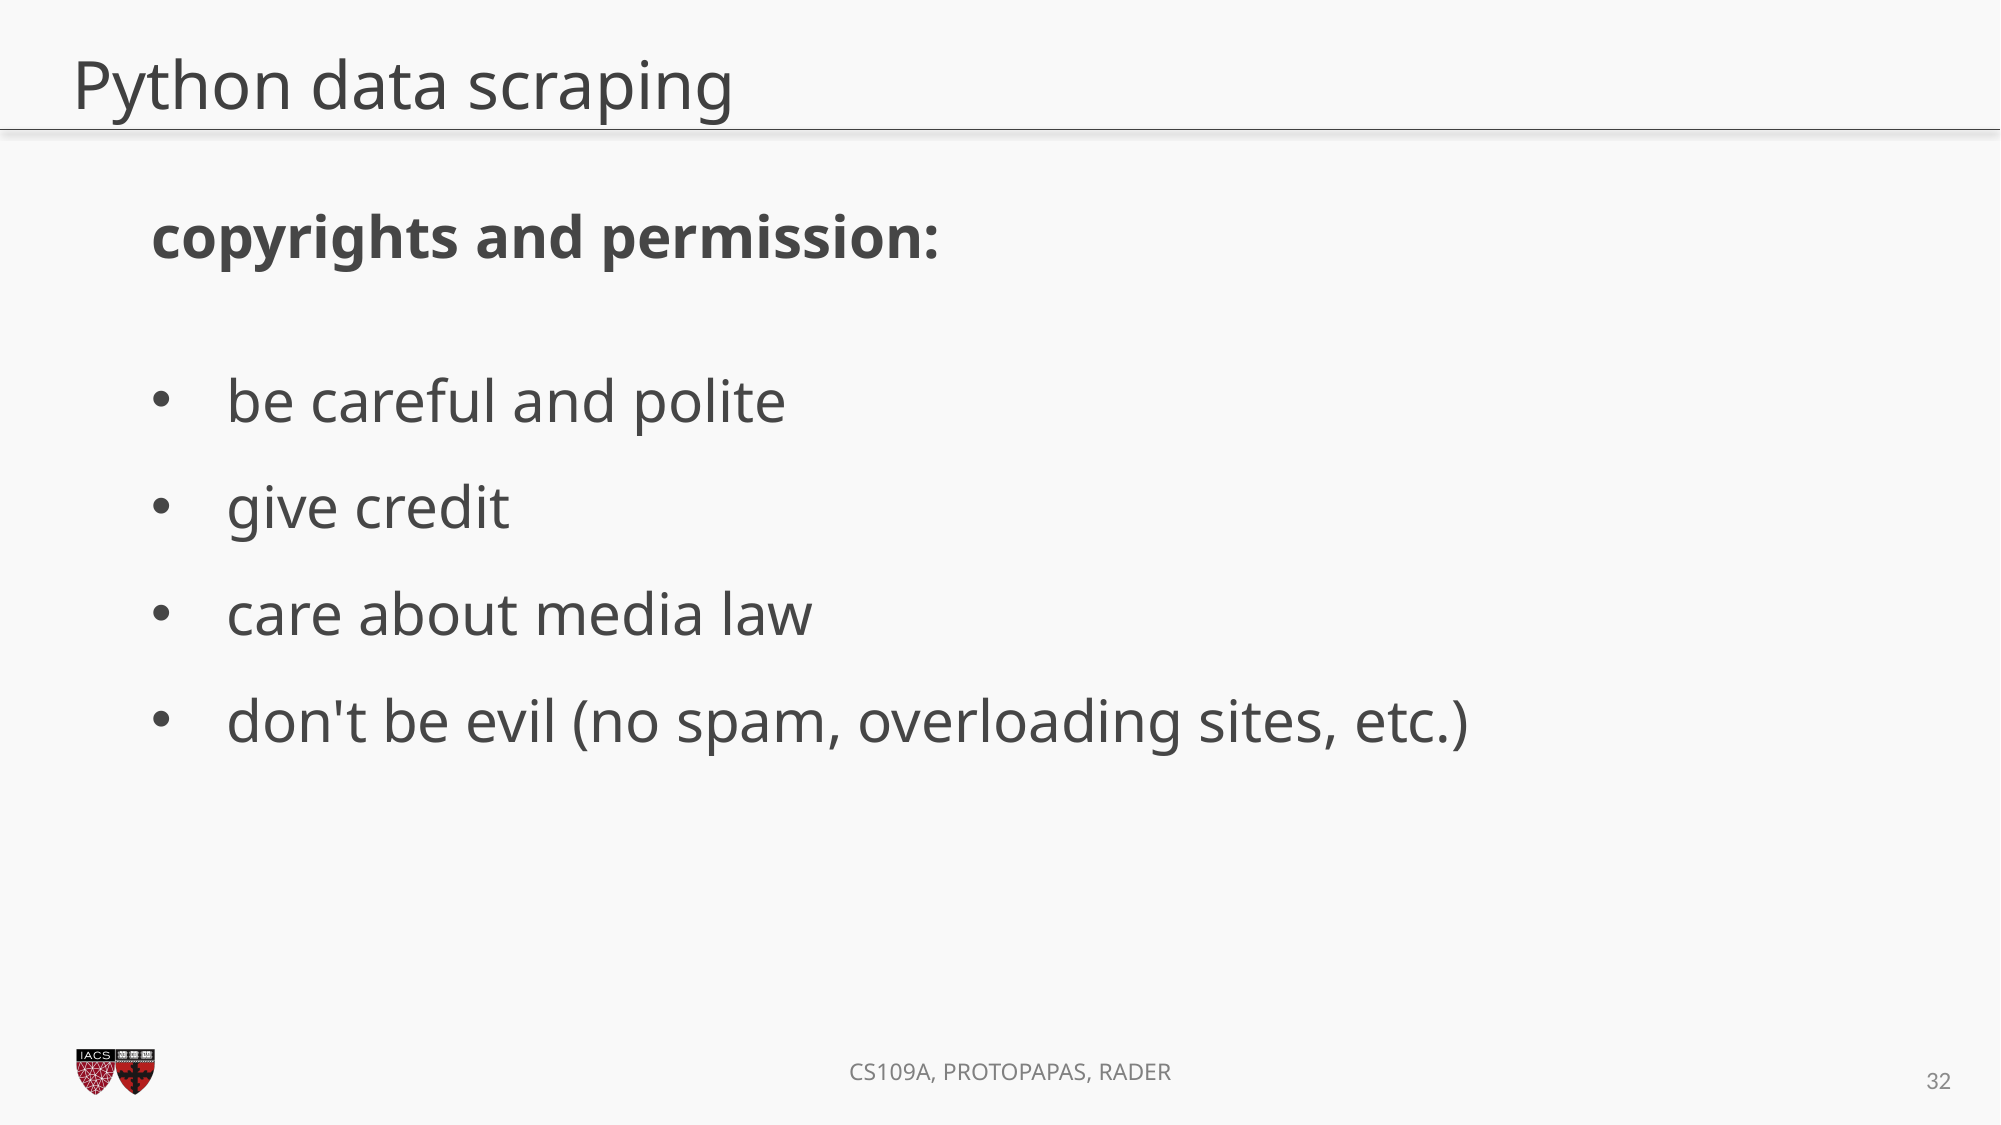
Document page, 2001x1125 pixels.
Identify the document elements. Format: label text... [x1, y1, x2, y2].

title Python data scraping [57, 35, 1943, 162]
slide_number 31 [1500, 1050, 1967, 1110]
picture [75, 1049, 155, 1095]
list copyrights and permission: be careful and polite give credit care about media law don't be evil (no spam, overloading sites, etc.) [136, 193, 1831, 540]
